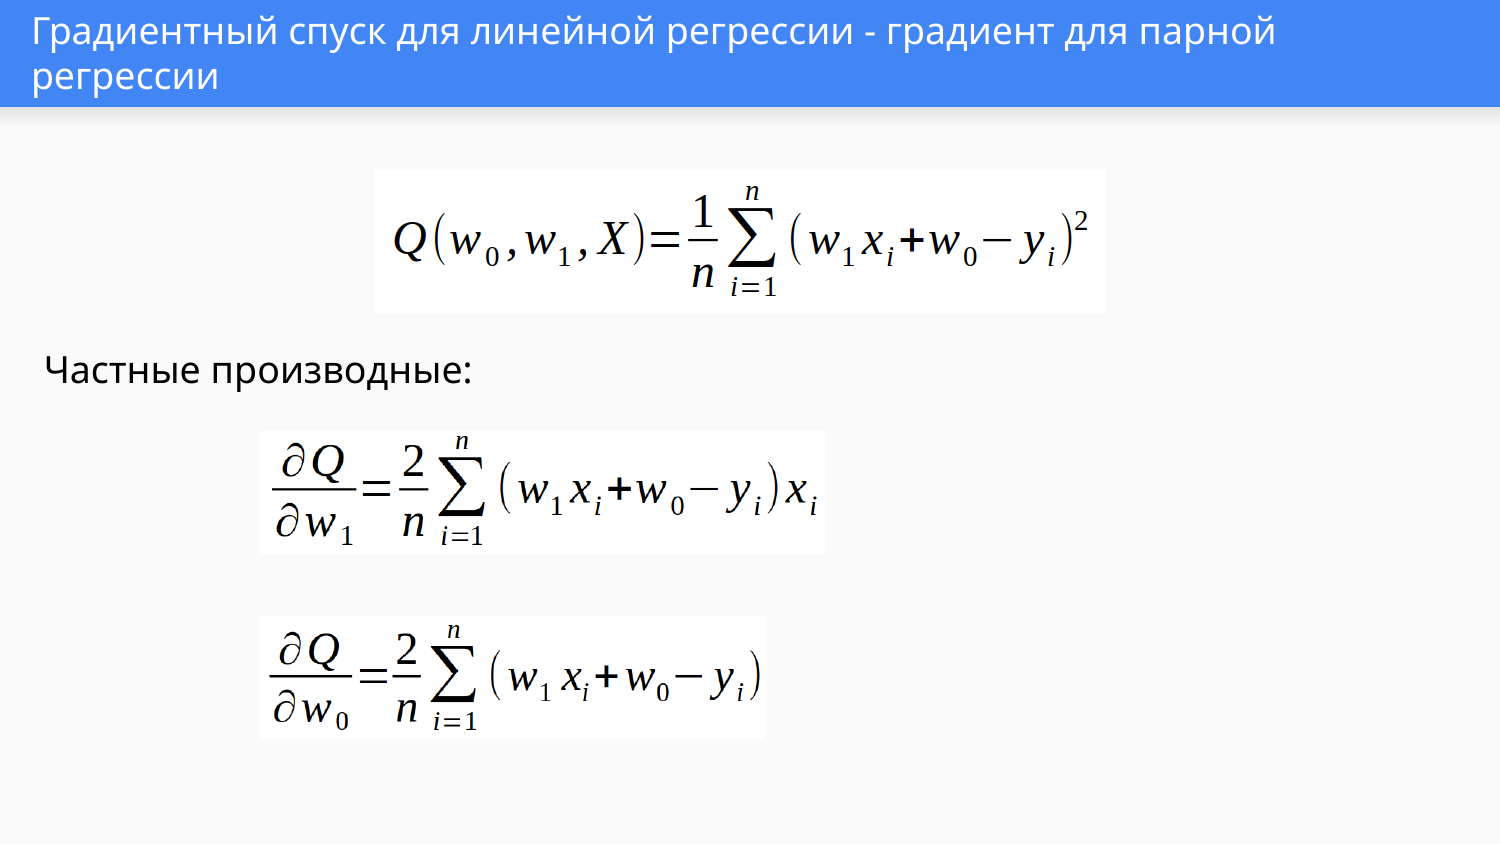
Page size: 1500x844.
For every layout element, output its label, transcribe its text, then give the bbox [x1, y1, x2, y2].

picture [375, 169, 1105, 313]
picture [259, 431, 826, 555]
title Градиентный спуск для линейной регрессии - градиент для парной регрессии [16, 2, 1464, 102]
text_box Частные производные: [28, 150, 1464, 783]
picture [259, 616, 766, 740]
